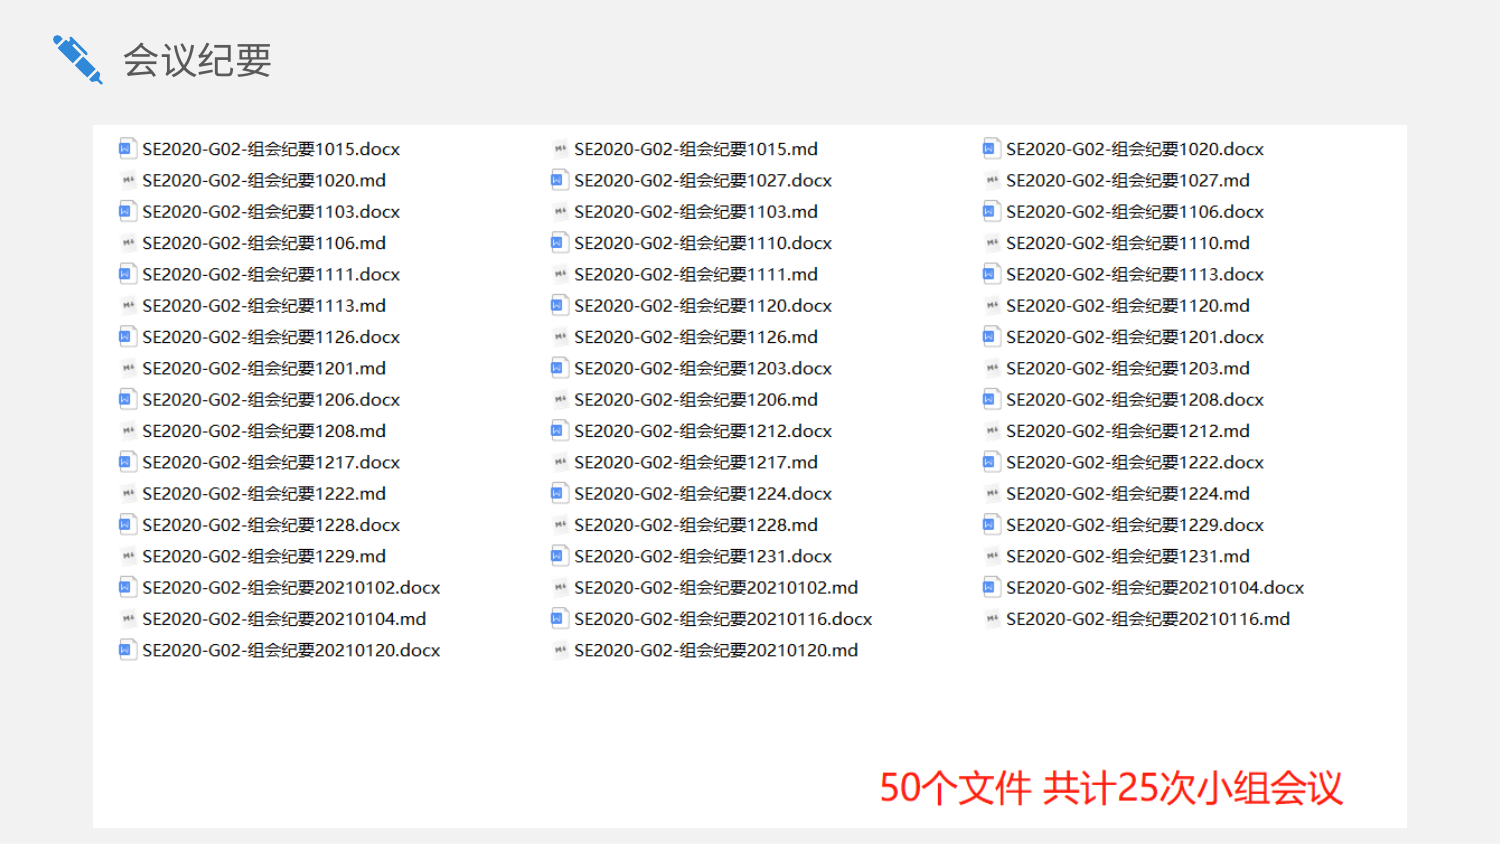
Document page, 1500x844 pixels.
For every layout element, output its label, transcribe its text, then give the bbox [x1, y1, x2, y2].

text_box 会议纪要 [122, 28, 1152, 91]
picture [92, 125, 1408, 828]
